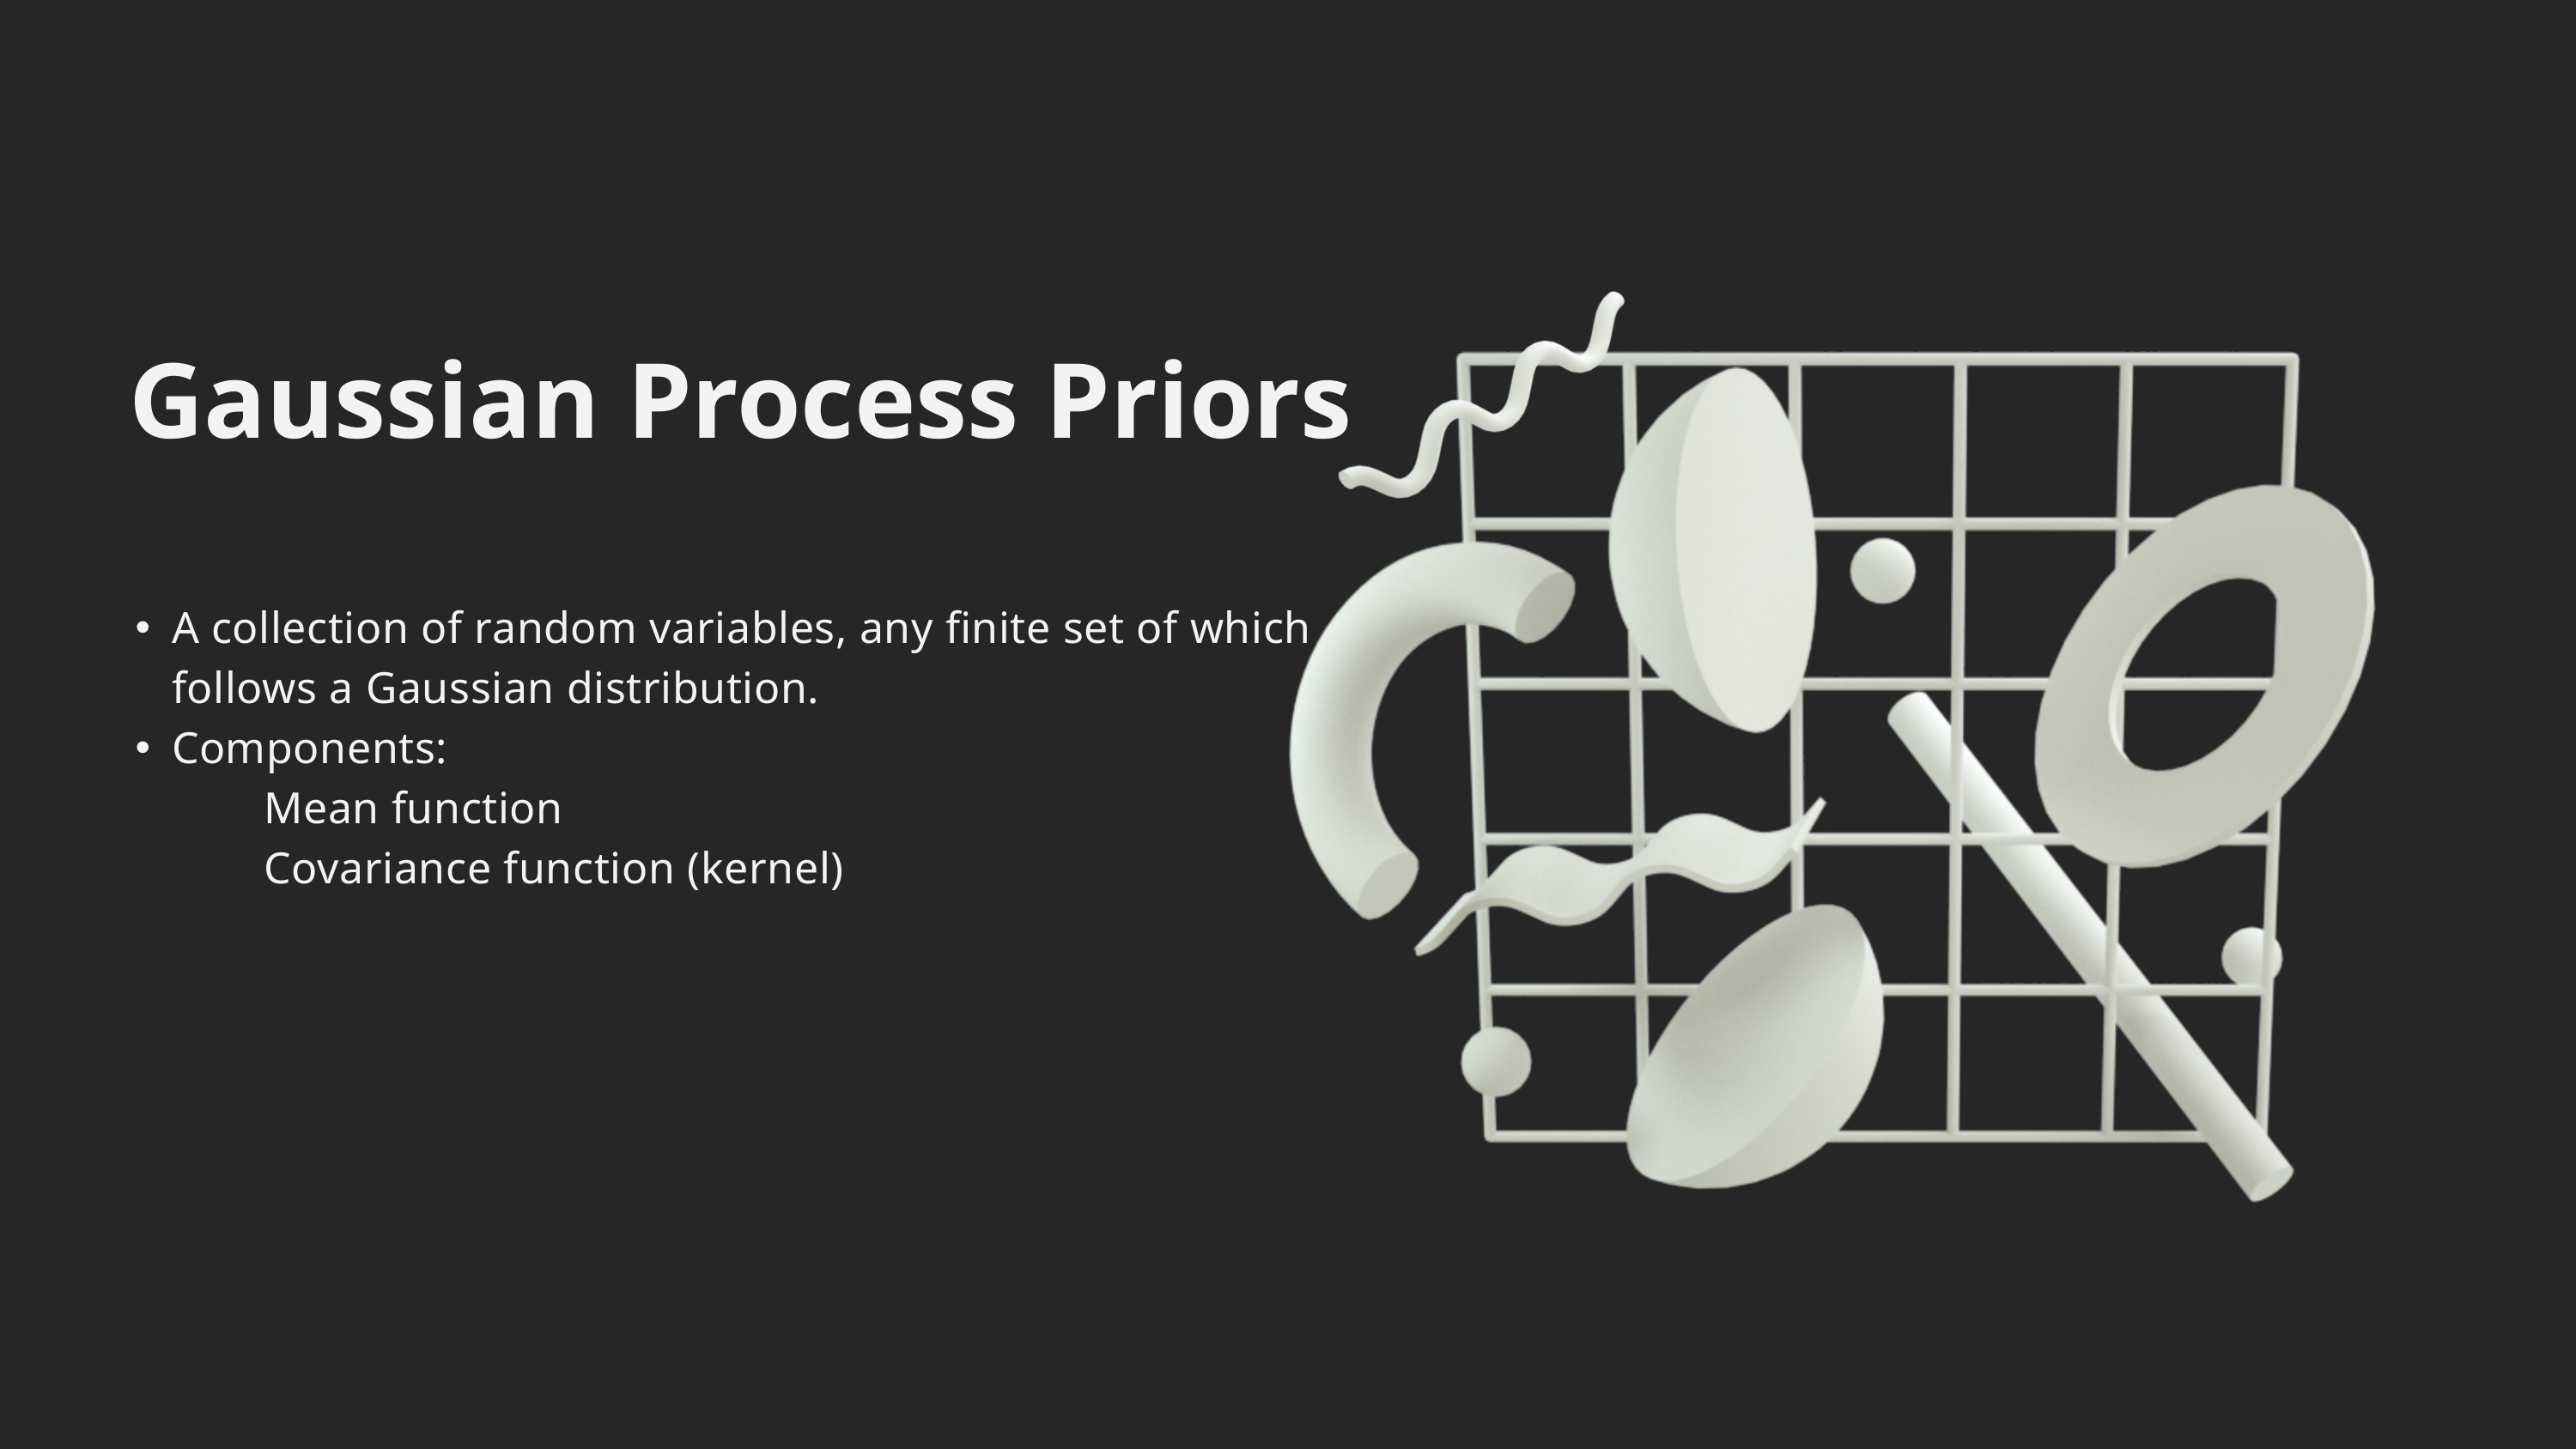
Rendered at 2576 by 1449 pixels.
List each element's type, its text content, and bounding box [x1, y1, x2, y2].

text_box [1338, 291, 1625, 499]
text_box [1288, 350, 2380, 1204]
text_box Gaussian Process Priors [129, 330, 1338, 459]
